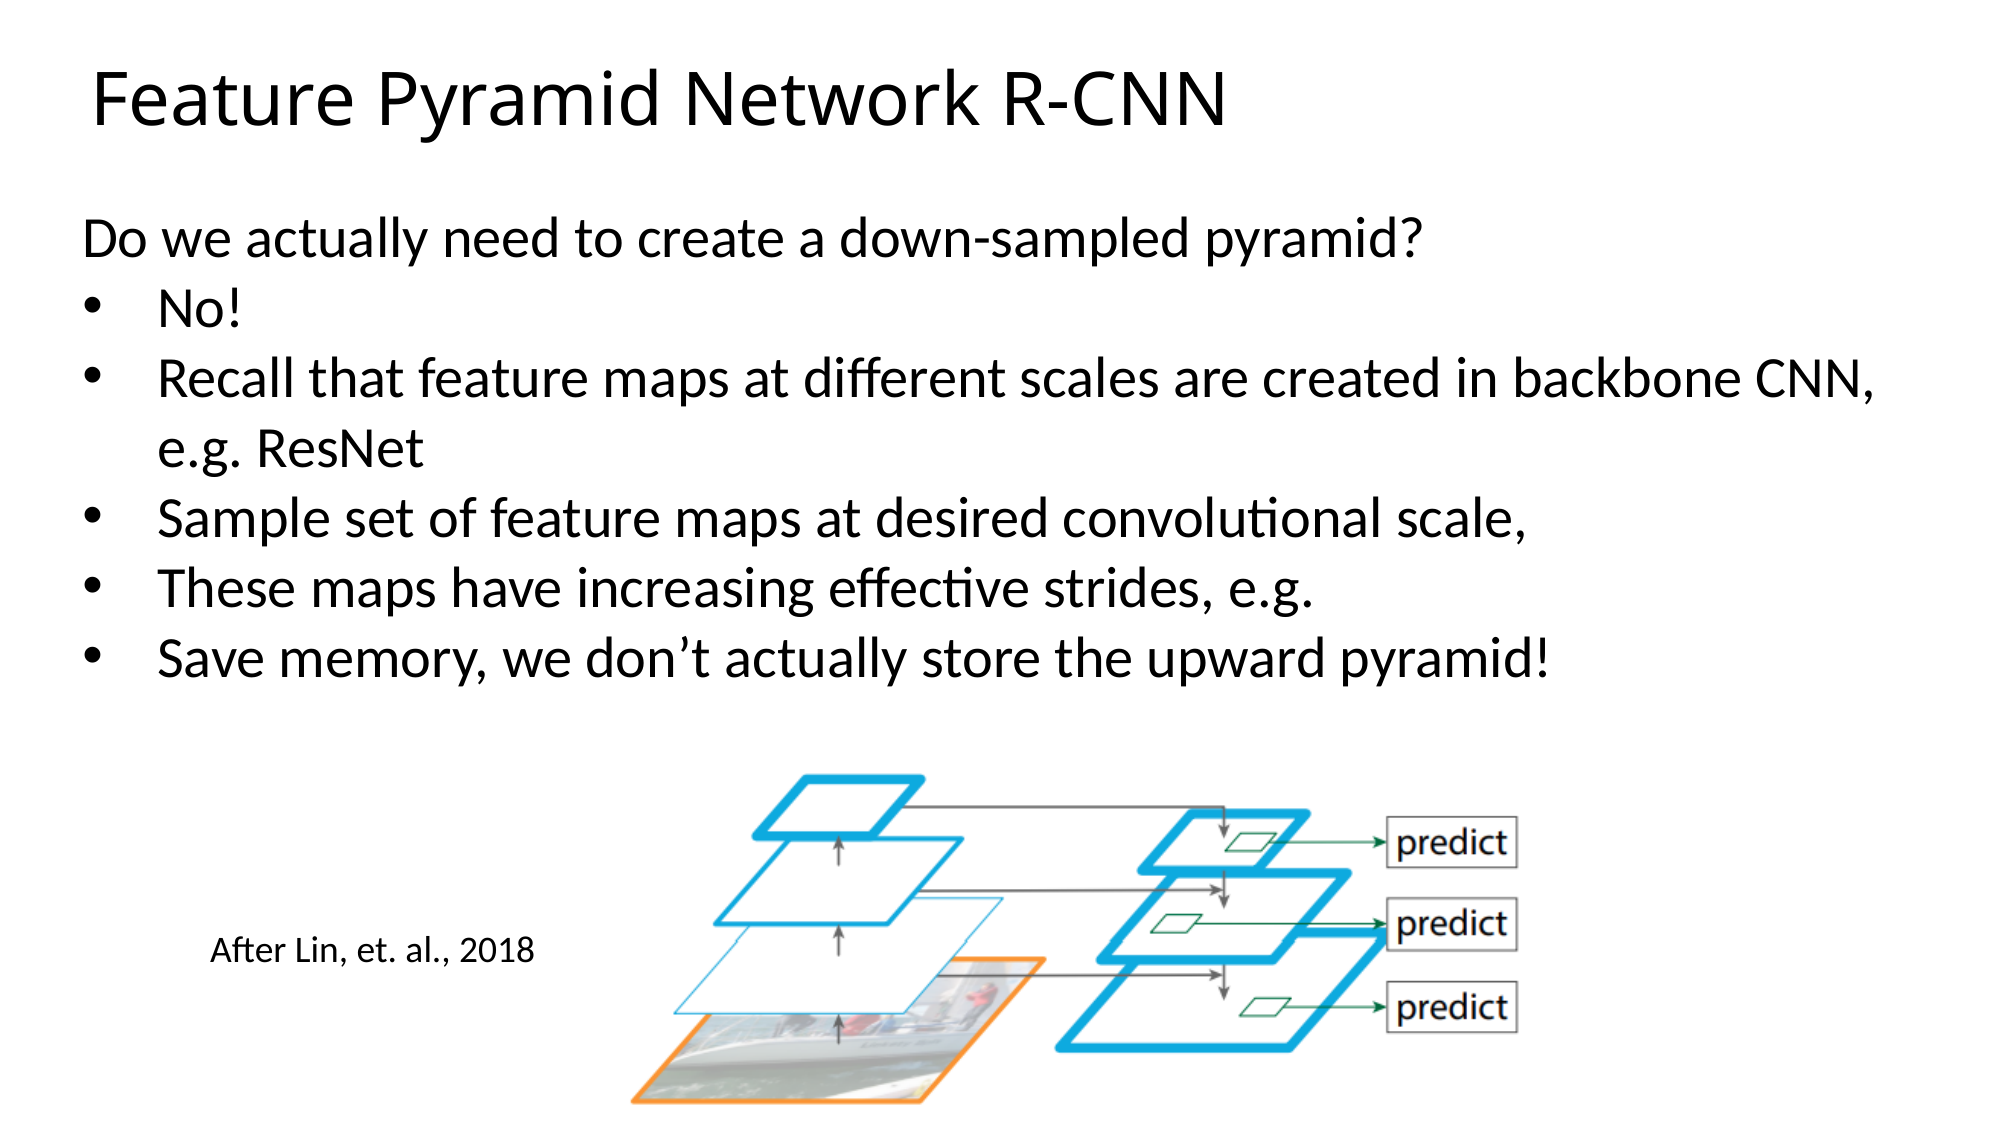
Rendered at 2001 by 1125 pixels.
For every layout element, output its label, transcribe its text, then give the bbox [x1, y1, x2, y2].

text_box Feature Pyramid Network R-CNN [75, 54, 1966, 150]
picture [625, 766, 1531, 1117]
text_box After Lin, et. al., 2018 [171, 918, 575, 978]
